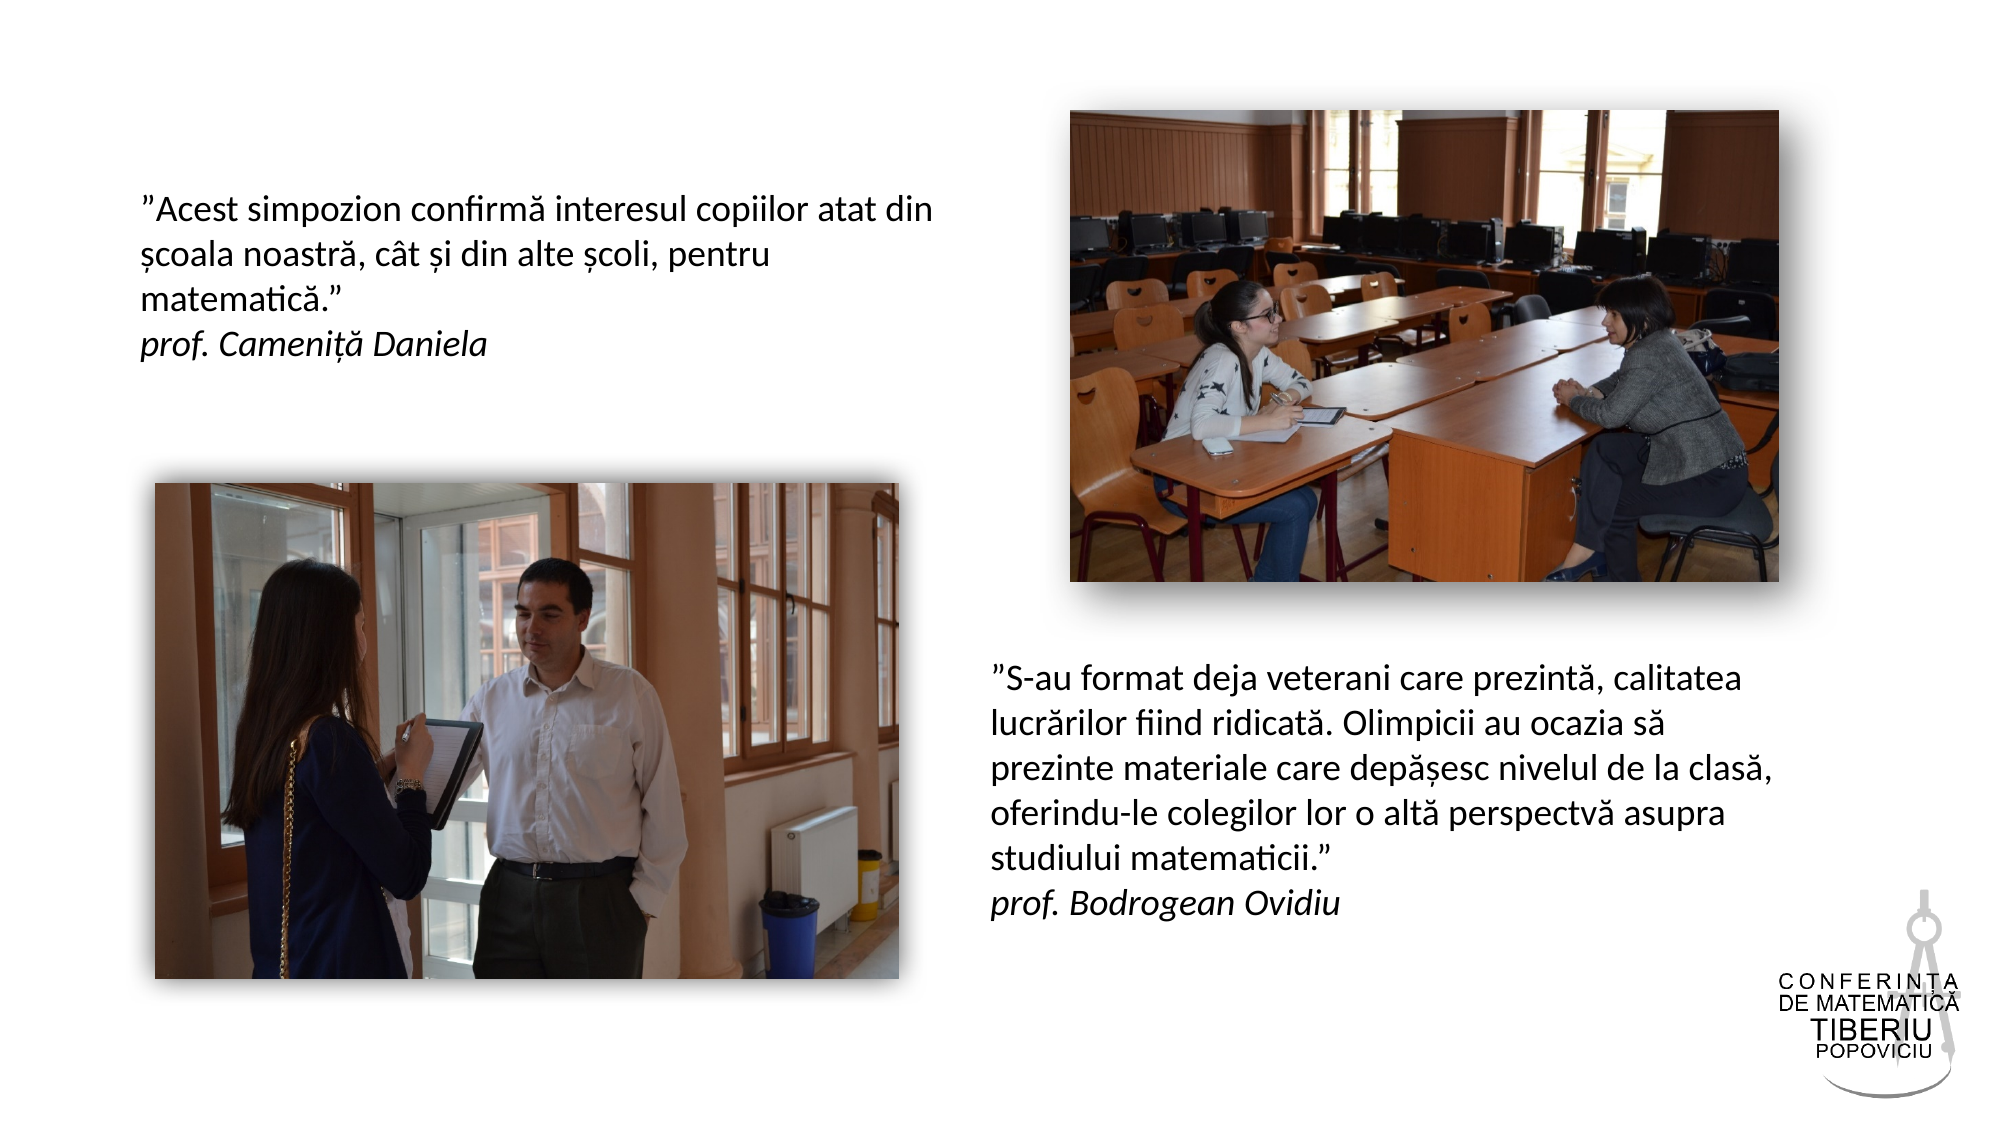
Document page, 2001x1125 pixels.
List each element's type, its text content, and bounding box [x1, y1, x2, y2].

picture [1070, 110, 1779, 583]
text_box ”S-au format deja veterani care prezintă, calitatea lucrărilor fiind ridicată. Olimpicii au ocazia să prezinte materiale care depășesc nivelul de la clasă, oferindu-le colegilor lor o altă perspectvă asupra studiului matematicii.” prof. Bodrogean Ovidiu [975, 645, 1807, 976]
picture [1607, 827, 2001, 1125]
picture [155, 483, 899, 979]
text_box ”Acest simpozion confirmă interesul copiilor atat din școala noastră, cât și din alte școli, pentru matematică.” prof. Cameniță Daniela [125, 176, 976, 416]
